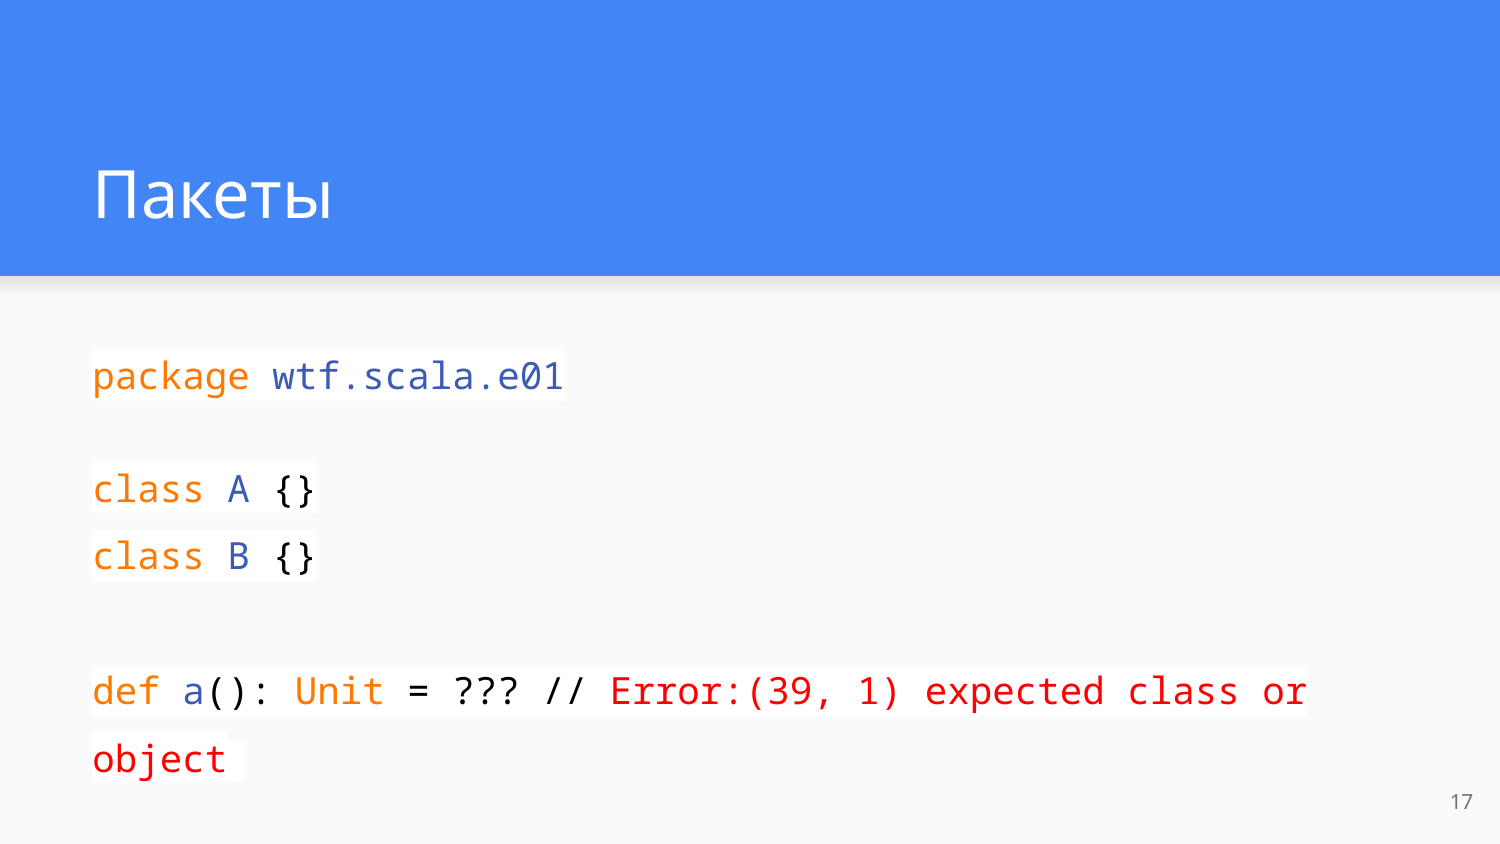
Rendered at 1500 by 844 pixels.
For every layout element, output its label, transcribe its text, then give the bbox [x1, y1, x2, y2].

list package wtf.scala.e01 class A {} class B {} def a(): Unit = ??? // Error:(39, 1) expected class or object [77, 314, 1427, 760]
slide_number ‹#› [1398, 770, 1489, 835]
title Пакеты [77, 121, 1427, 248]
